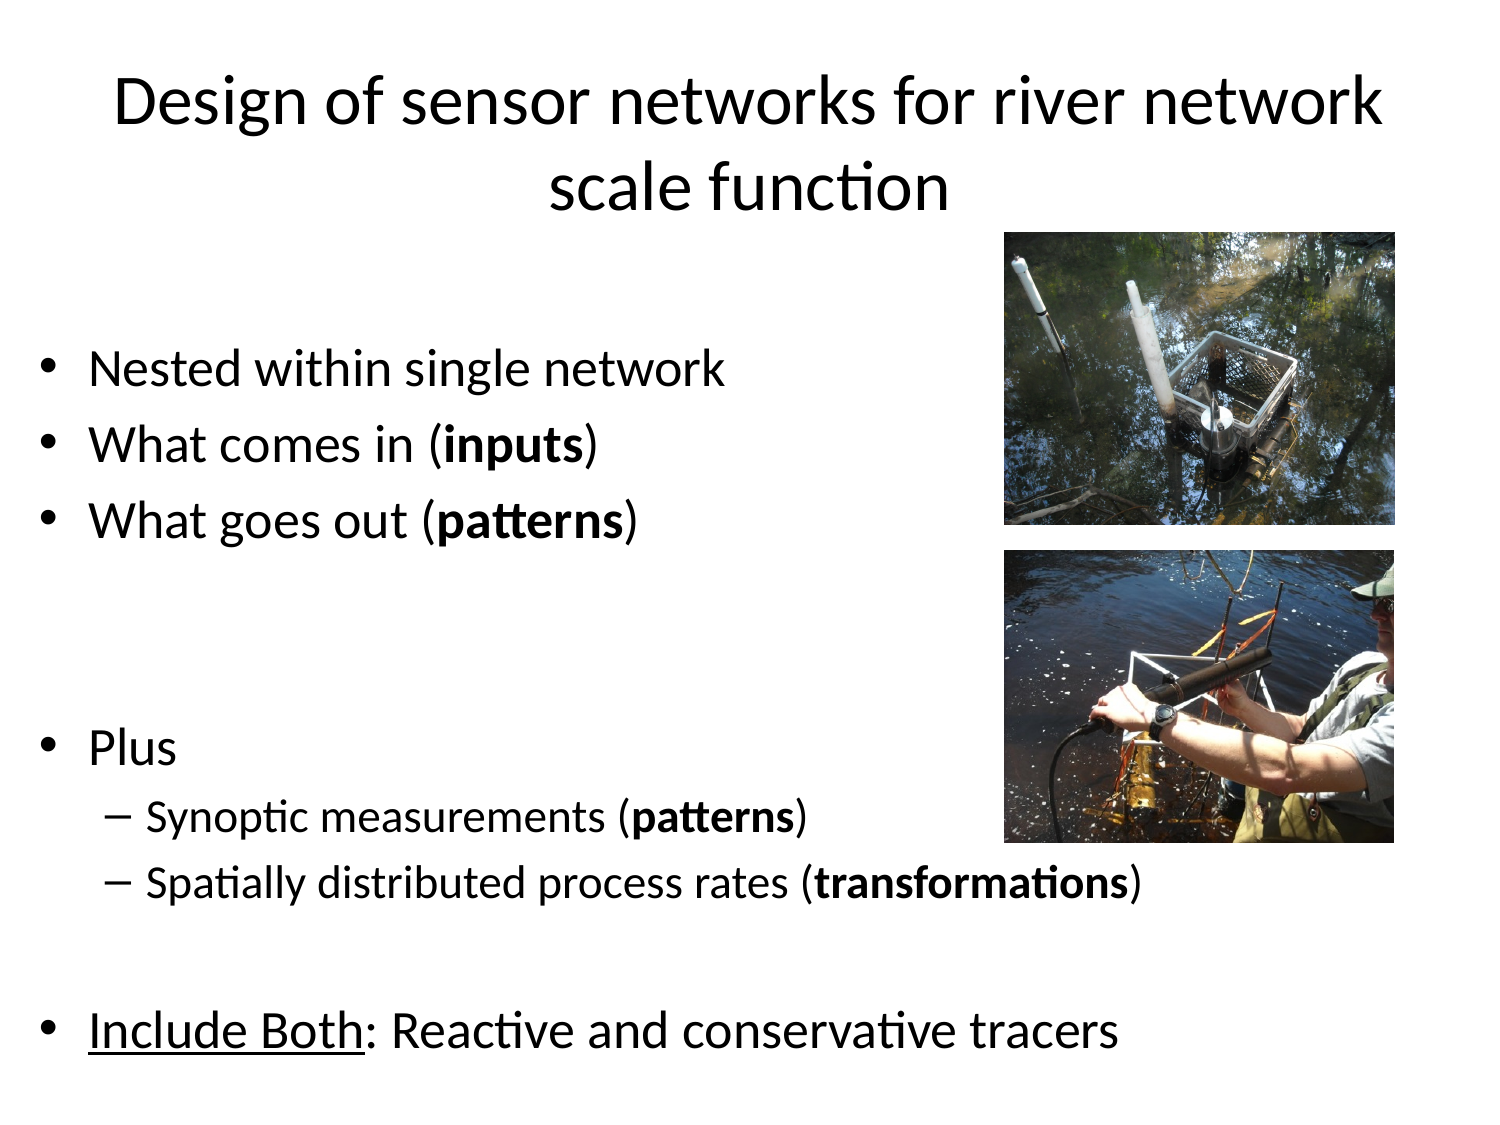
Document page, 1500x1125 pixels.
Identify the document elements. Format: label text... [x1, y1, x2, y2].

picture [1003, 549, 1395, 843]
title Design of sensor networks for river network scale function [75, 45, 1425, 233]
list Nested within single network What comes in (inputs) What goes out (patterns) Plus Synoptic measurements (patterns) Spatially distributed process rates (transformations) Include Both: Reactive and conservative tracers [24, 325, 1500, 1068]
picture [1003, 232, 1395, 526]
